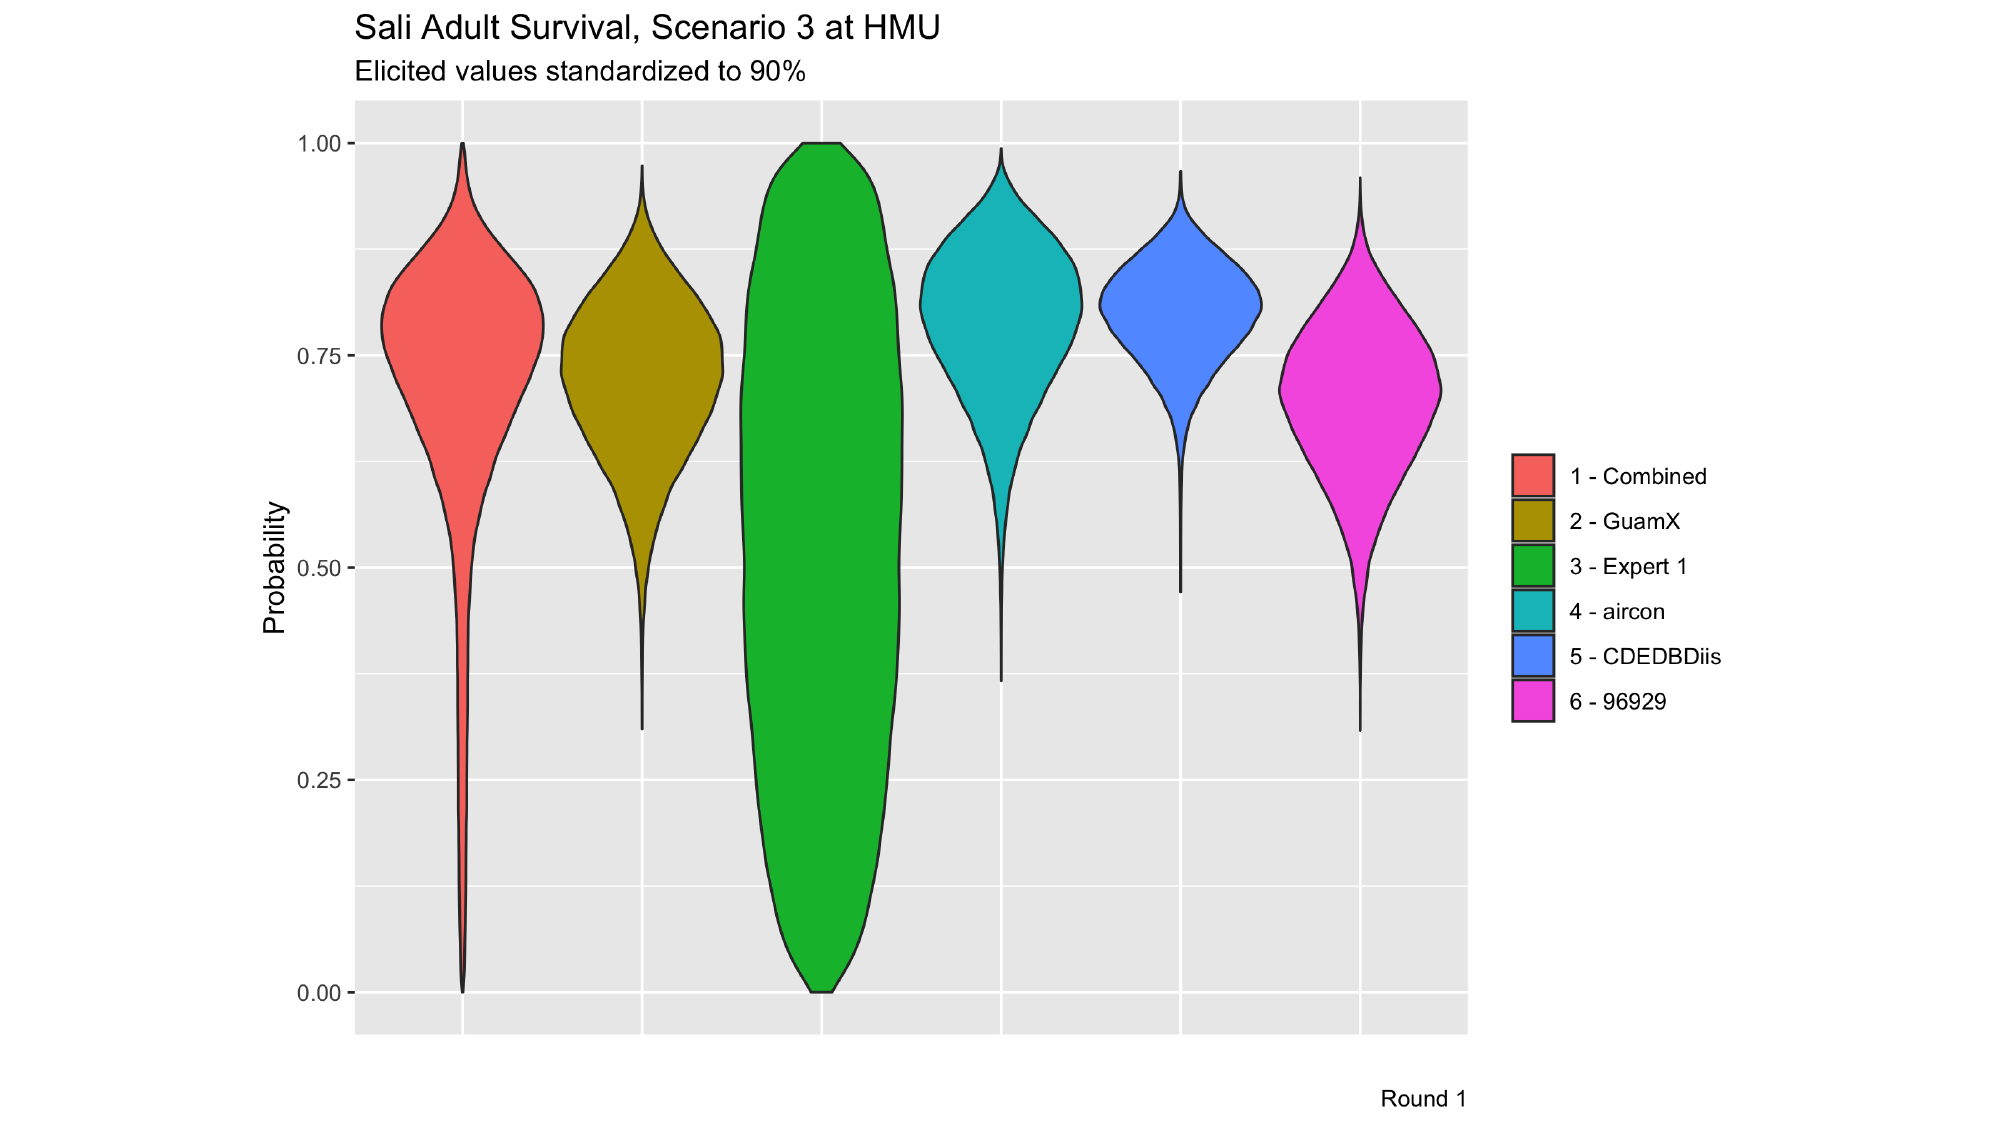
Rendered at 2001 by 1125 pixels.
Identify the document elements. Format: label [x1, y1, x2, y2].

list [249, 0, 1750, 1125]
